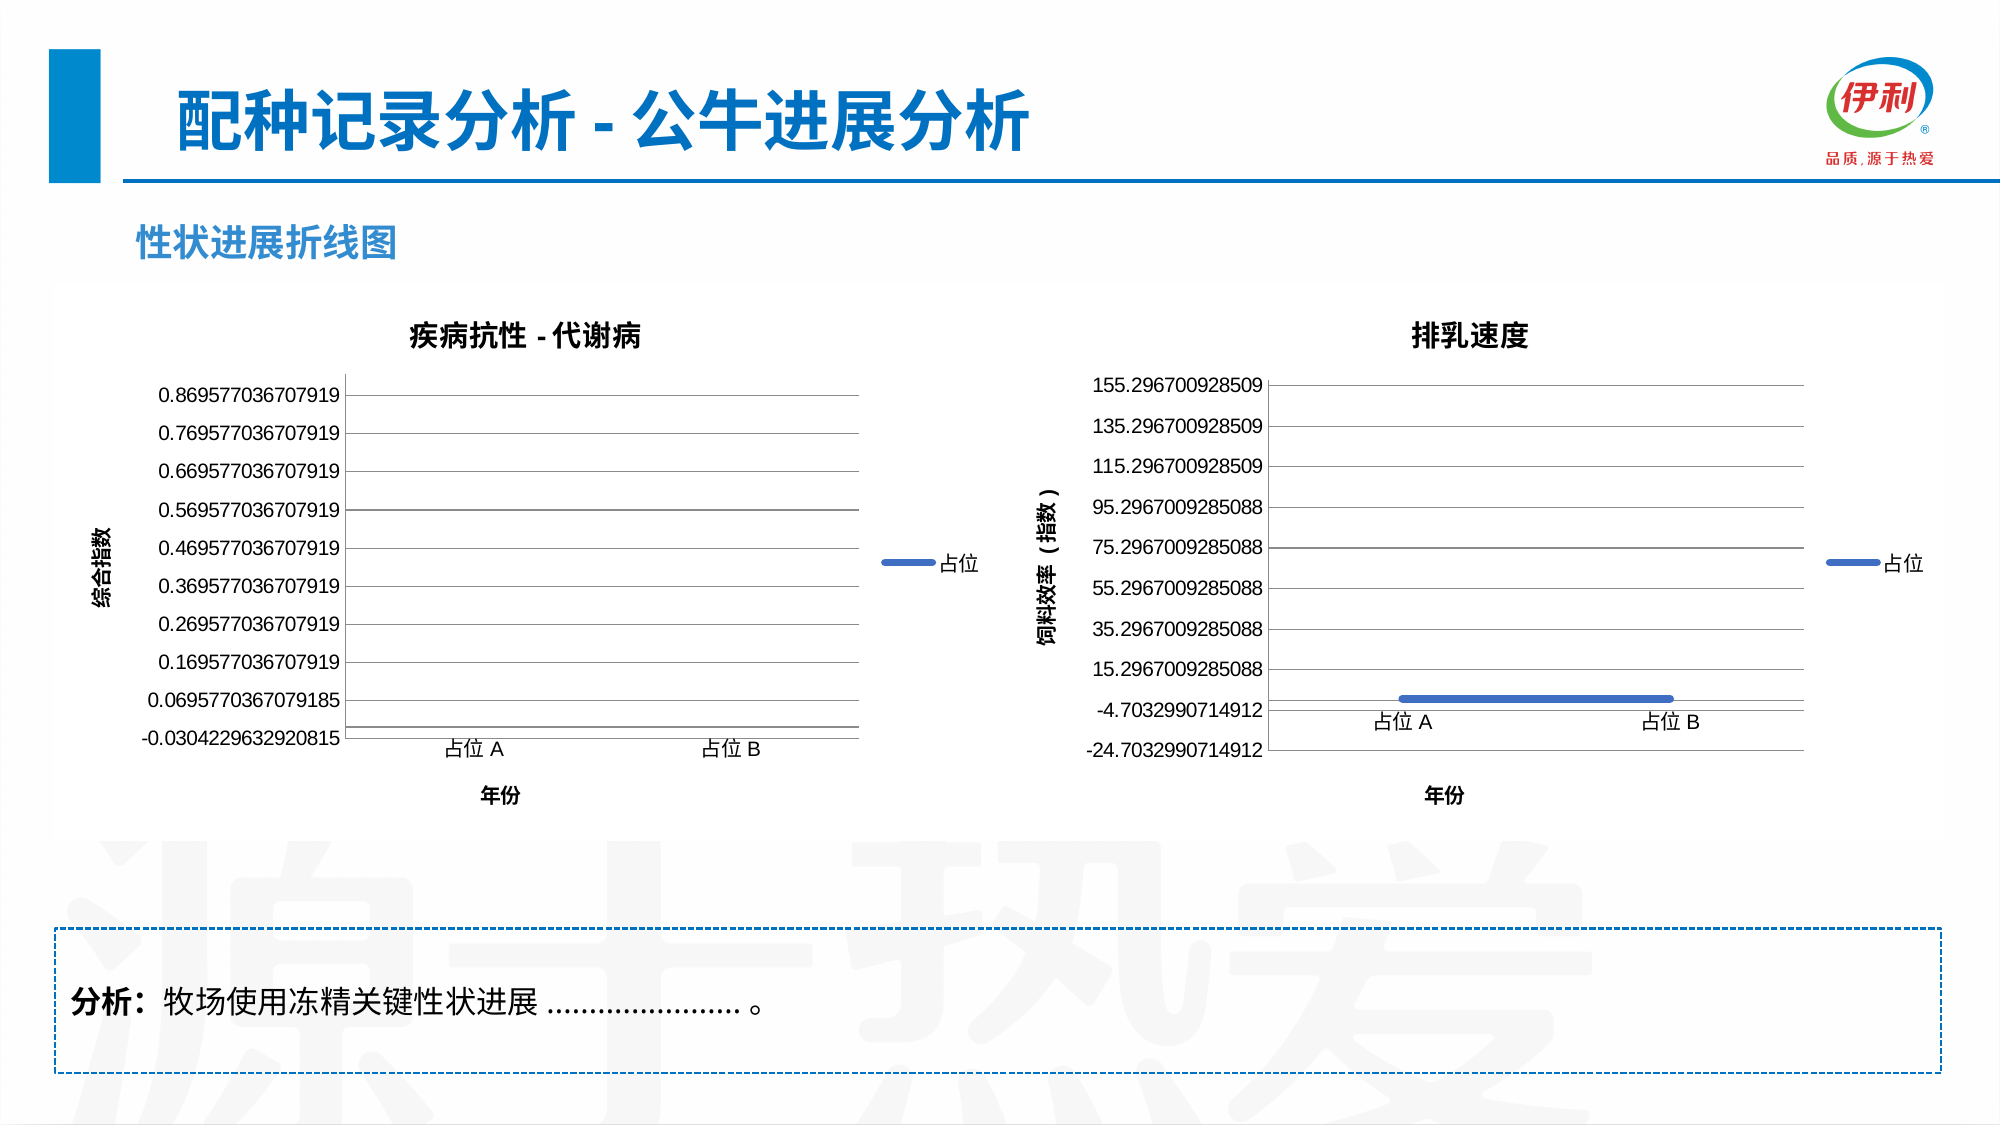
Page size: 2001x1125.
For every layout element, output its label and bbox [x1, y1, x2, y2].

text_box [161, 71, 1046, 167]
table_header [134, 200, 528, 280]
text_box [55, 928, 1942, 1073]
picture [0, 0, 2000, 1125]
chart [53, 284, 1943, 841]
